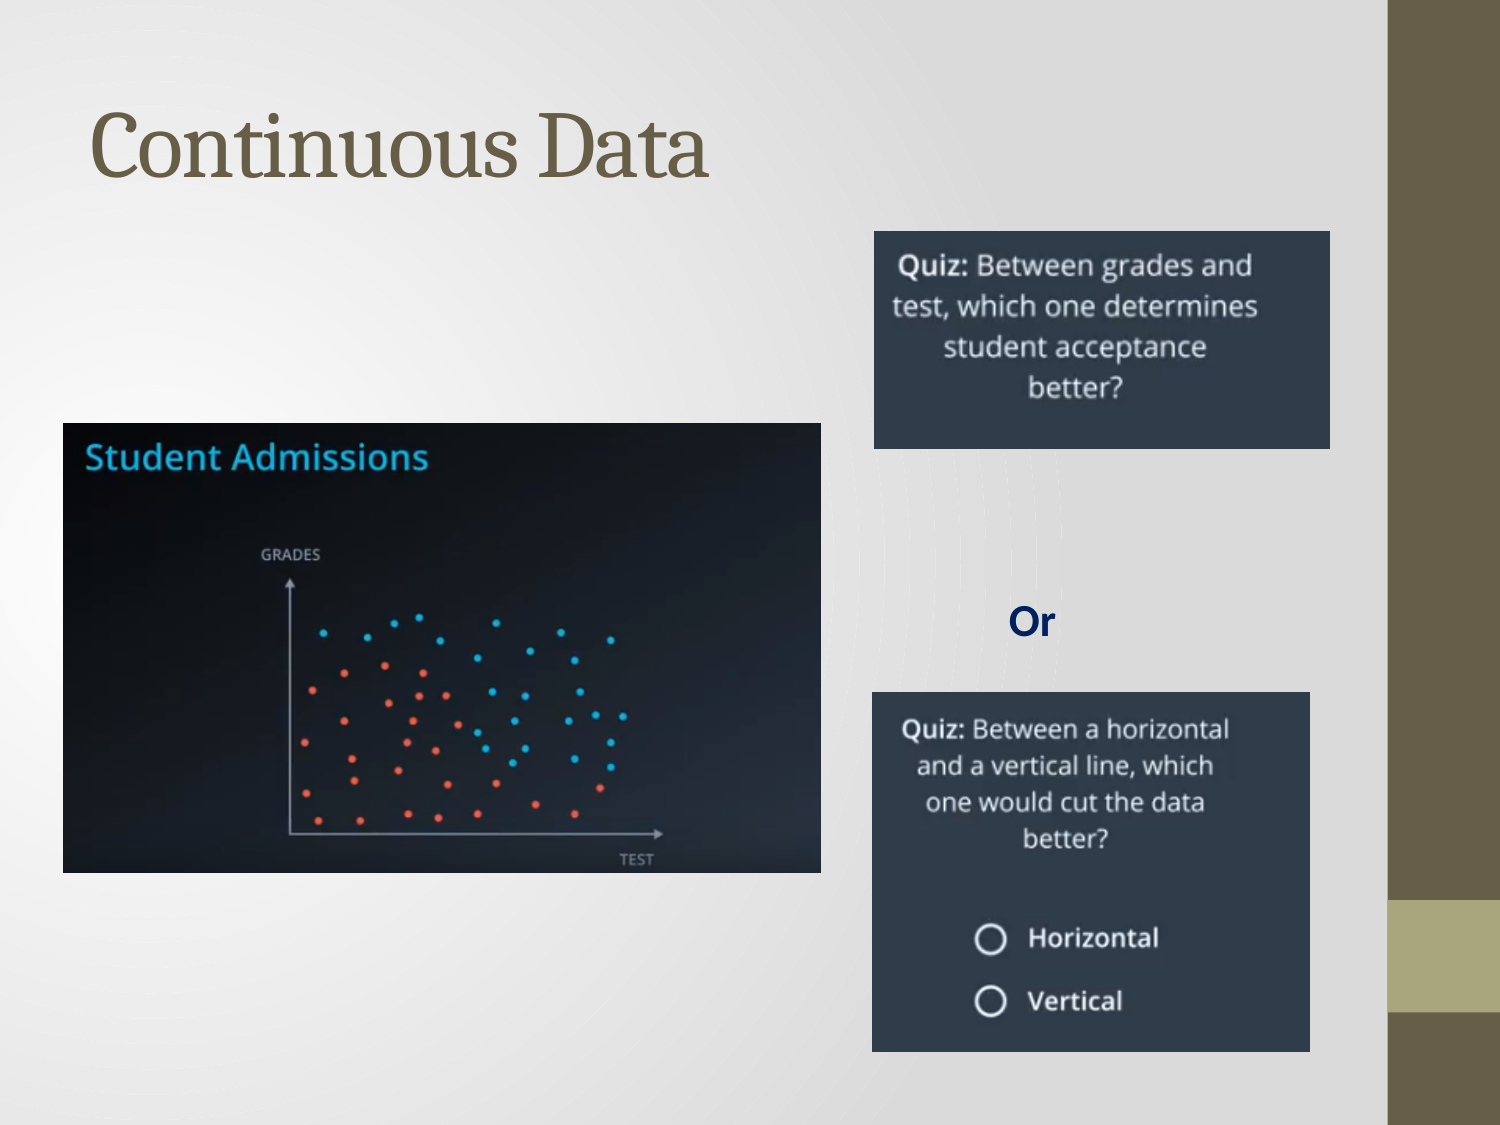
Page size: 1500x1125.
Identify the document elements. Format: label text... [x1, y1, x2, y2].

picture [872, 692, 1311, 1053]
picture [873, 231, 1330, 450]
list Or [75, 262, 1325, 1050]
title Continuous Data [75, 45, 1325, 233]
picture [63, 422, 822, 873]
